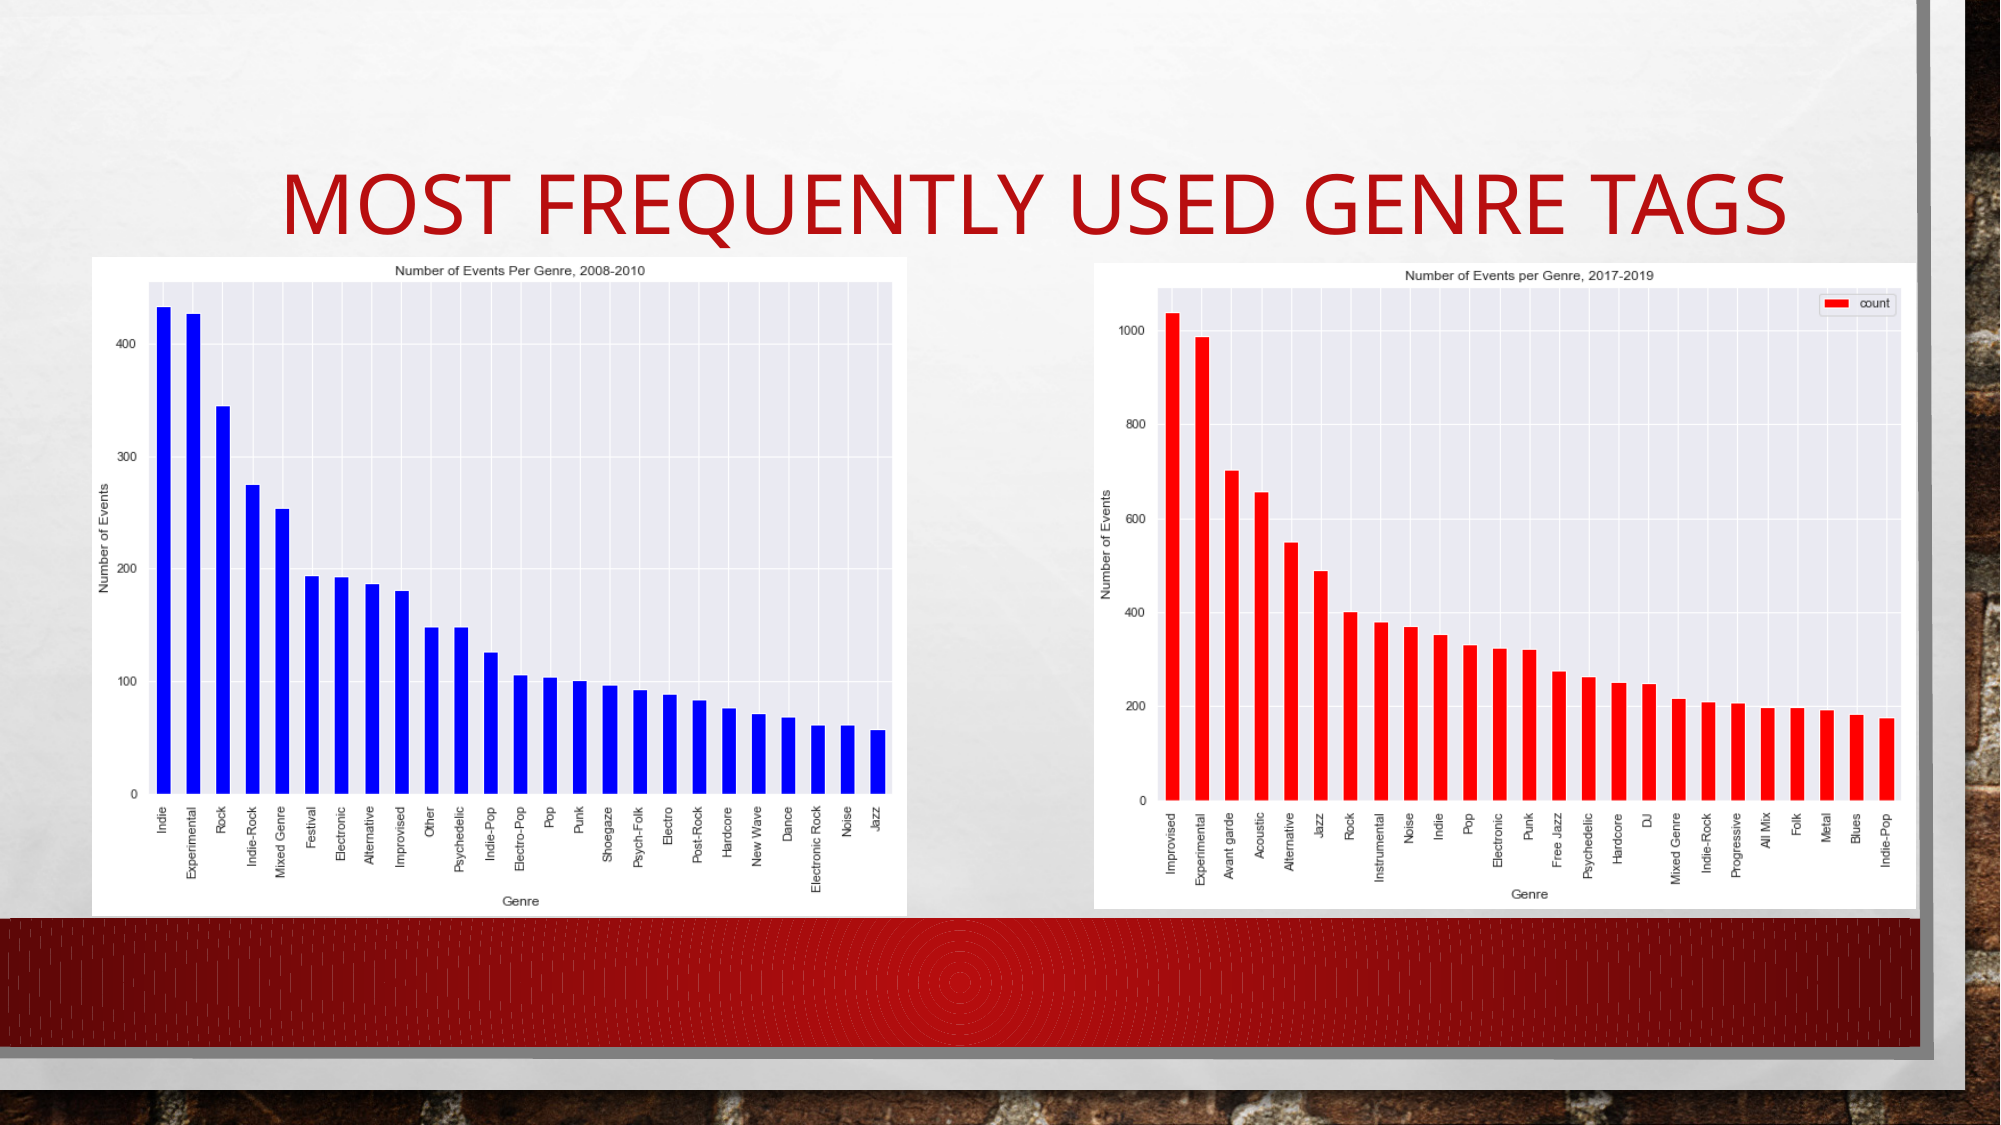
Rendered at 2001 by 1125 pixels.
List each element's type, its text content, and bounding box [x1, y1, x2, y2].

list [1094, 263, 1917, 909]
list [92, 257, 907, 916]
picture [0, 0, 2000, 1125]
title Most frequently used genre tags [112, 112, 1818, 303]
